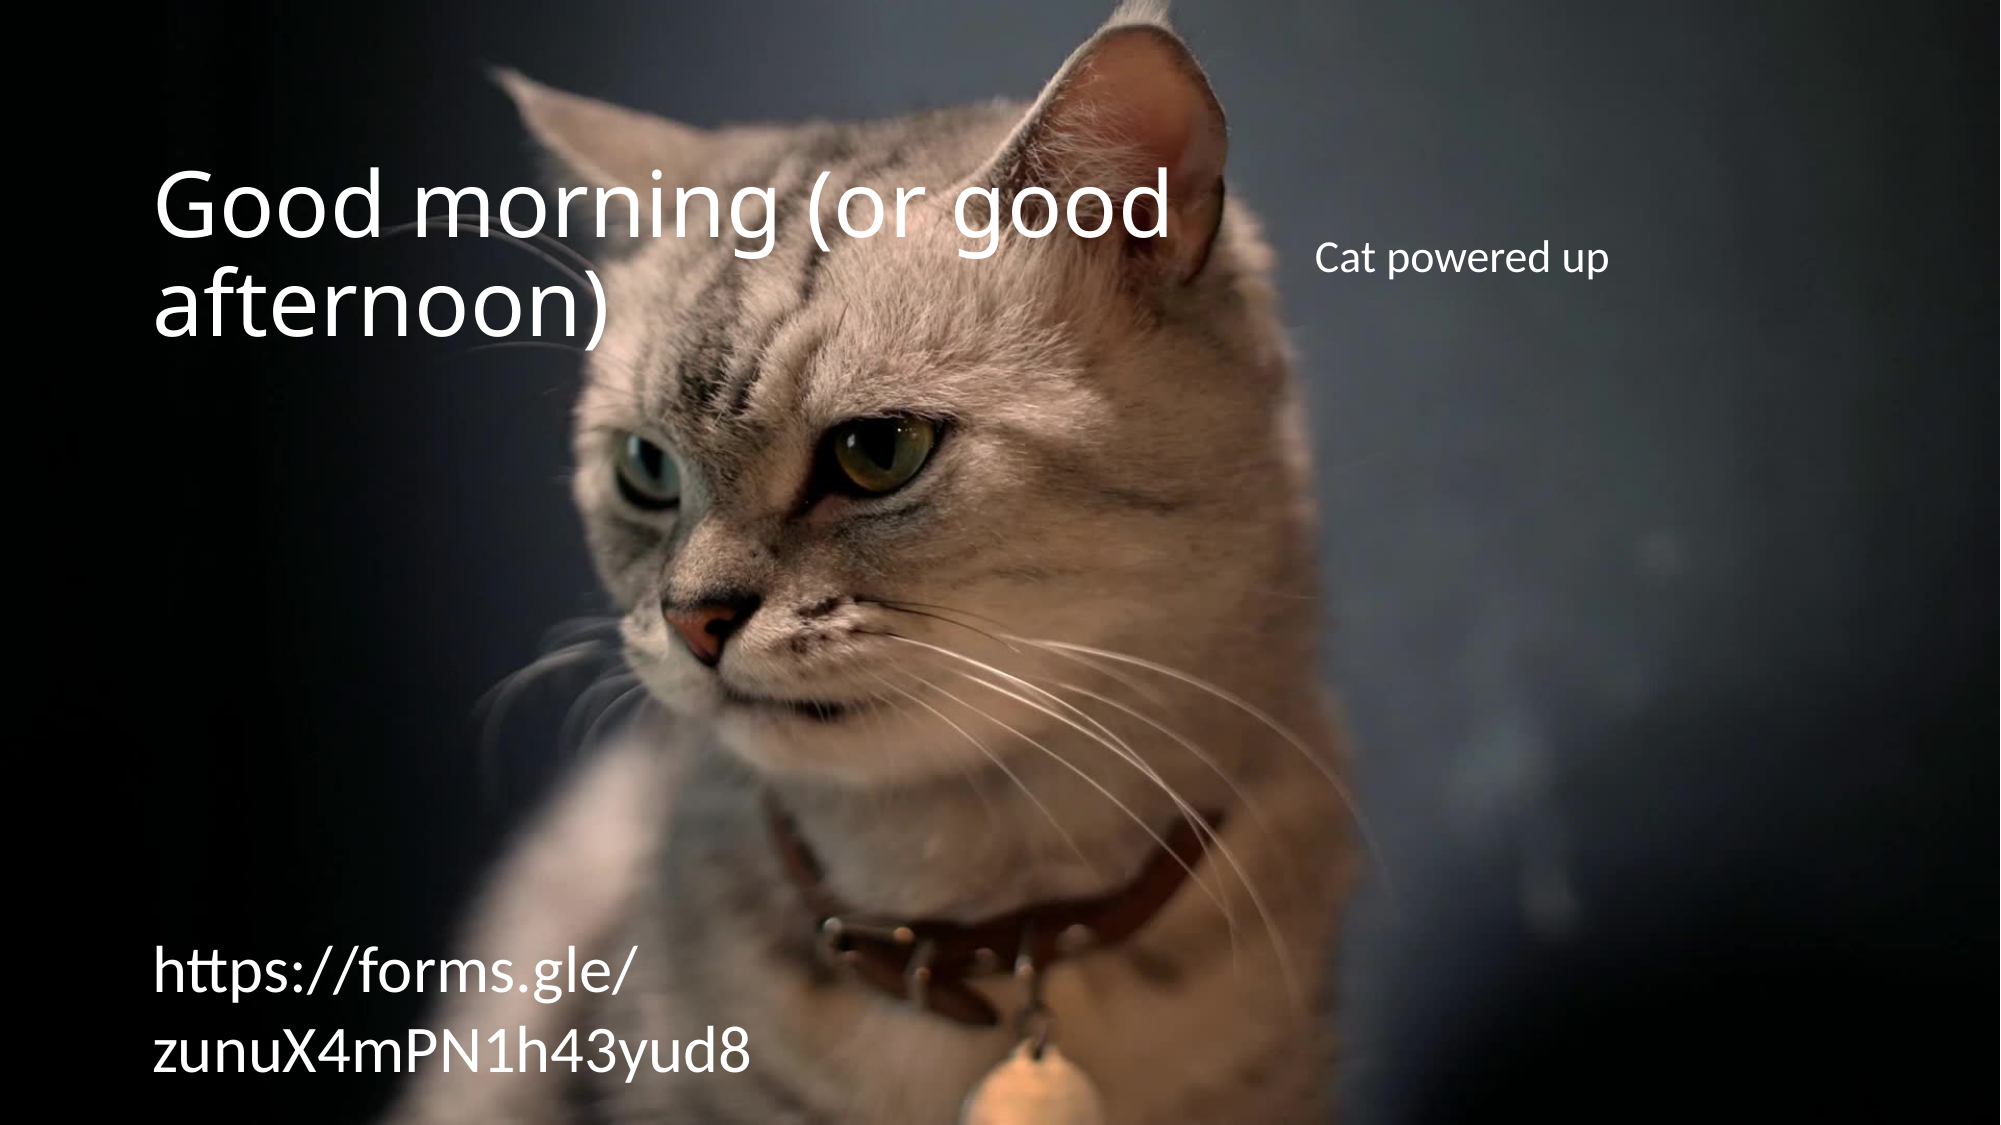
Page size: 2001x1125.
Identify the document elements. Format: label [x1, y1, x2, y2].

text_box [0, 0, 2000, 1125]
